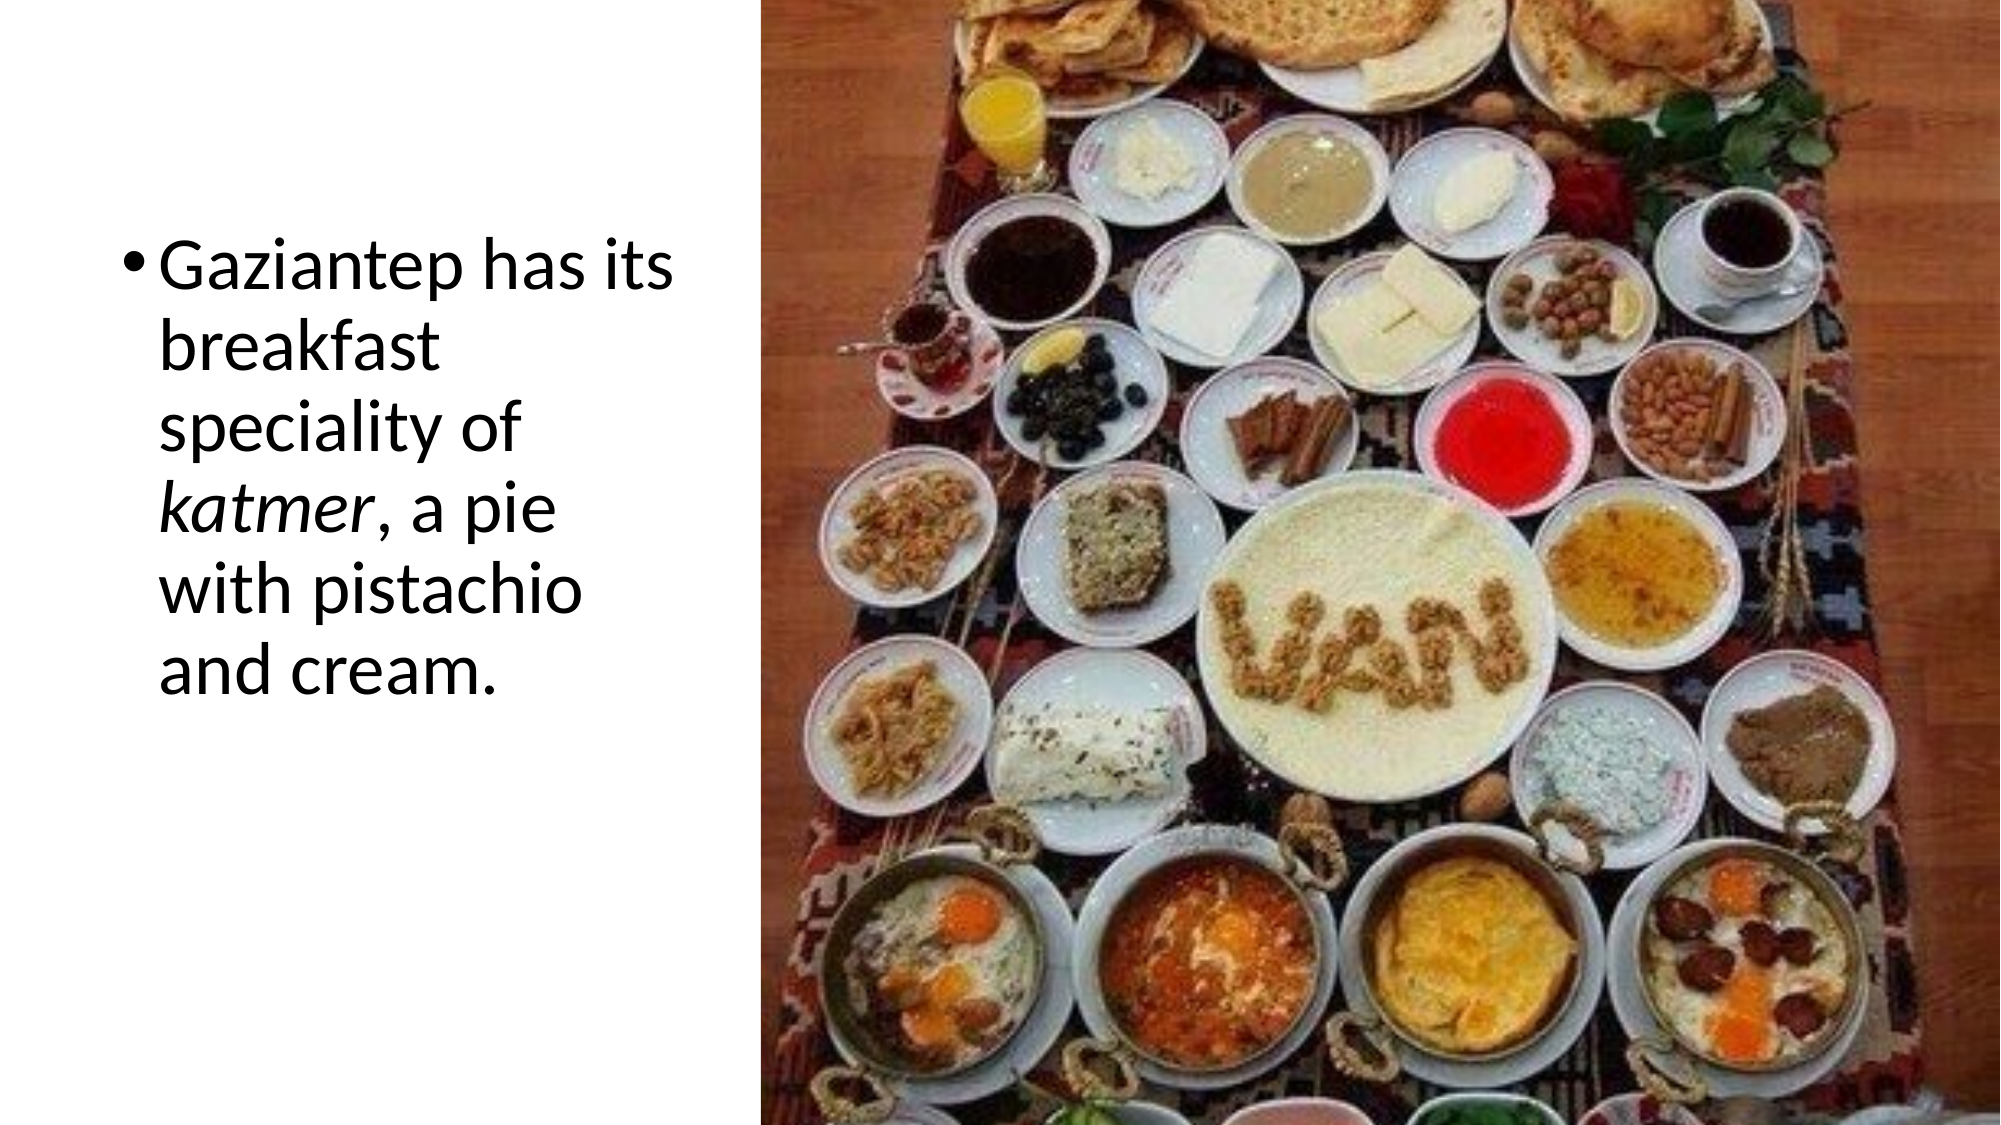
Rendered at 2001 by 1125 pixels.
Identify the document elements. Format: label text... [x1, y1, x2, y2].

list Gaziantep has its breakfast speciality of katmer, a pie with pistachio and cream. [106, 217, 706, 1021]
picture [760, 0, 2000, 1125]
